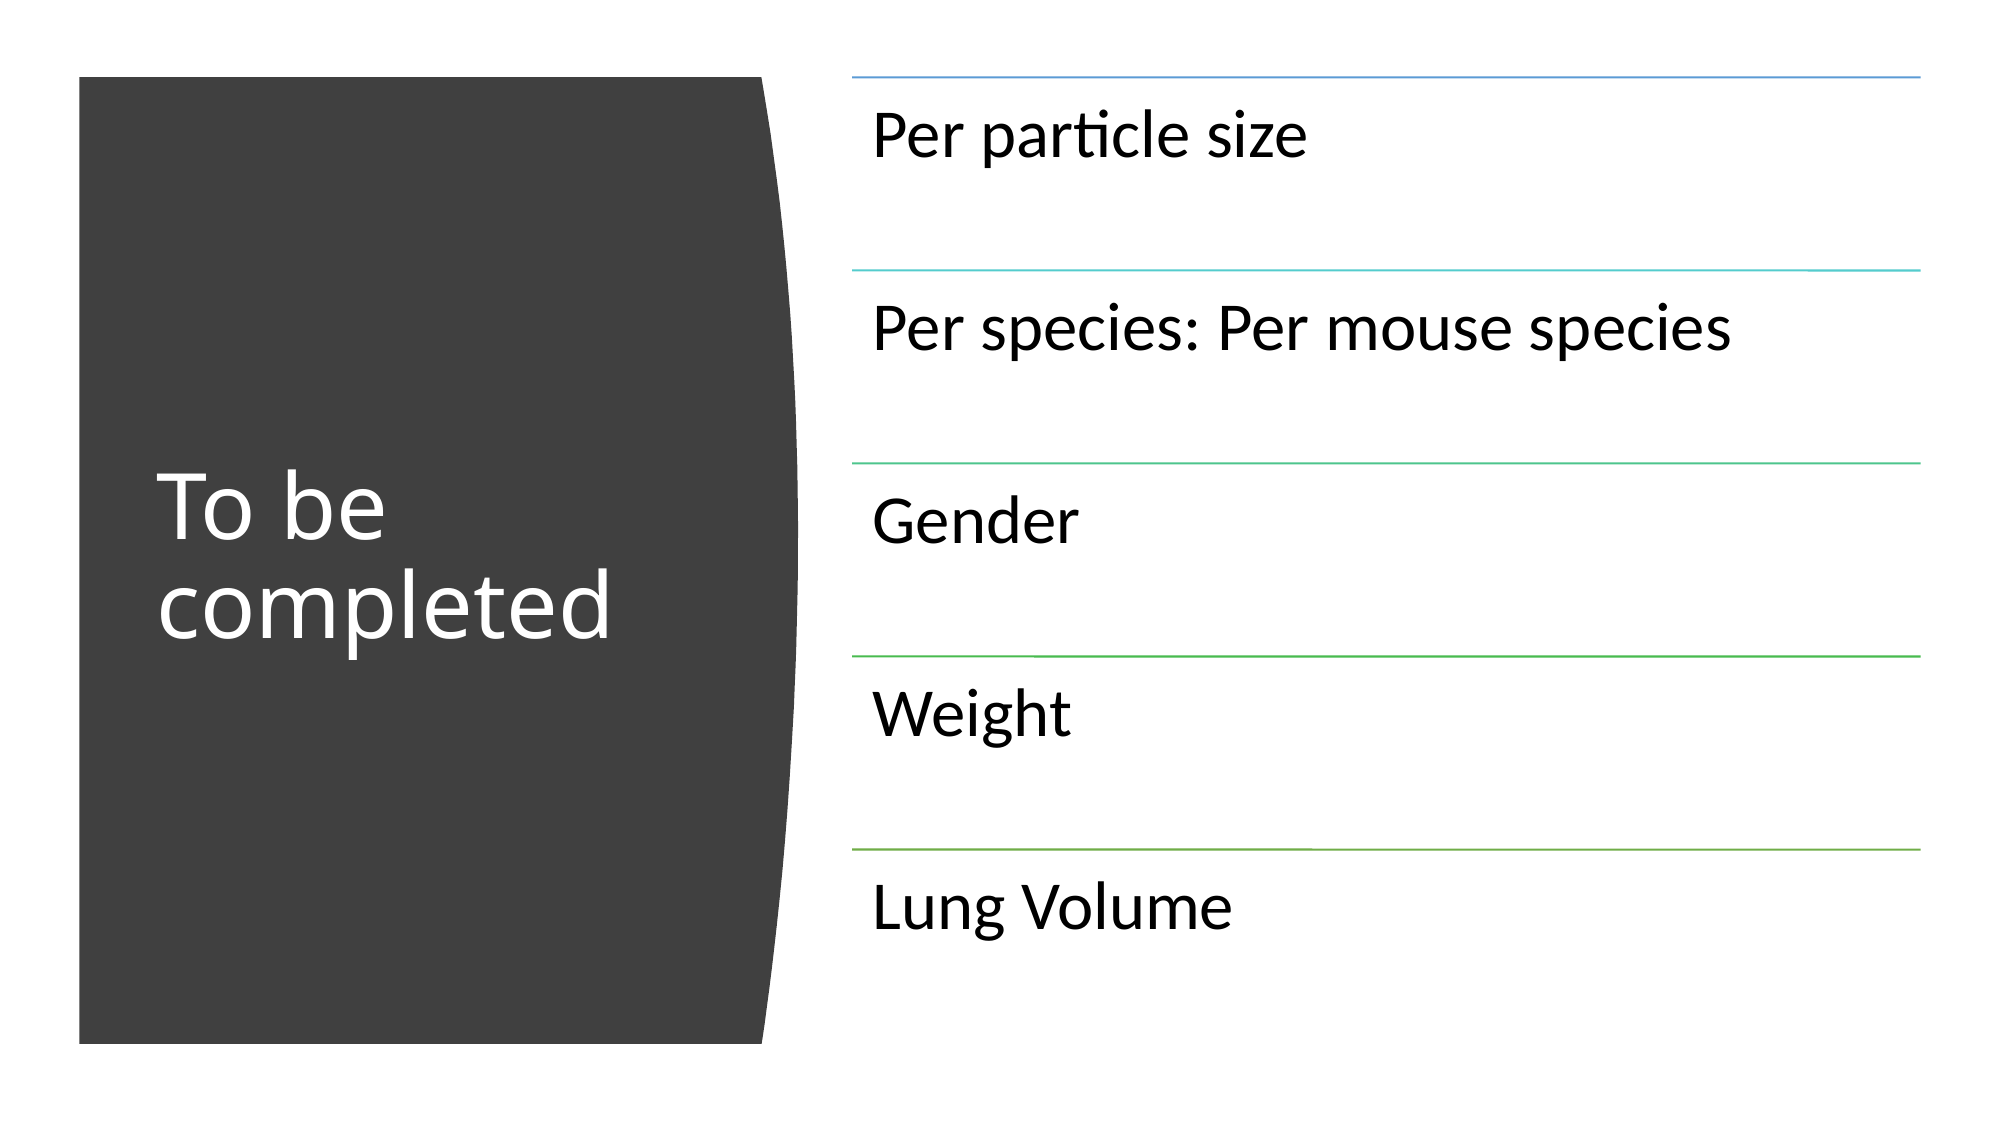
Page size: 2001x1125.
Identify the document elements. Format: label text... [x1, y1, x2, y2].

title To be completed [141, 166, 702, 953]
text_box [78, 76, 800, 1045]
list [852, 77, 1921, 1043]
